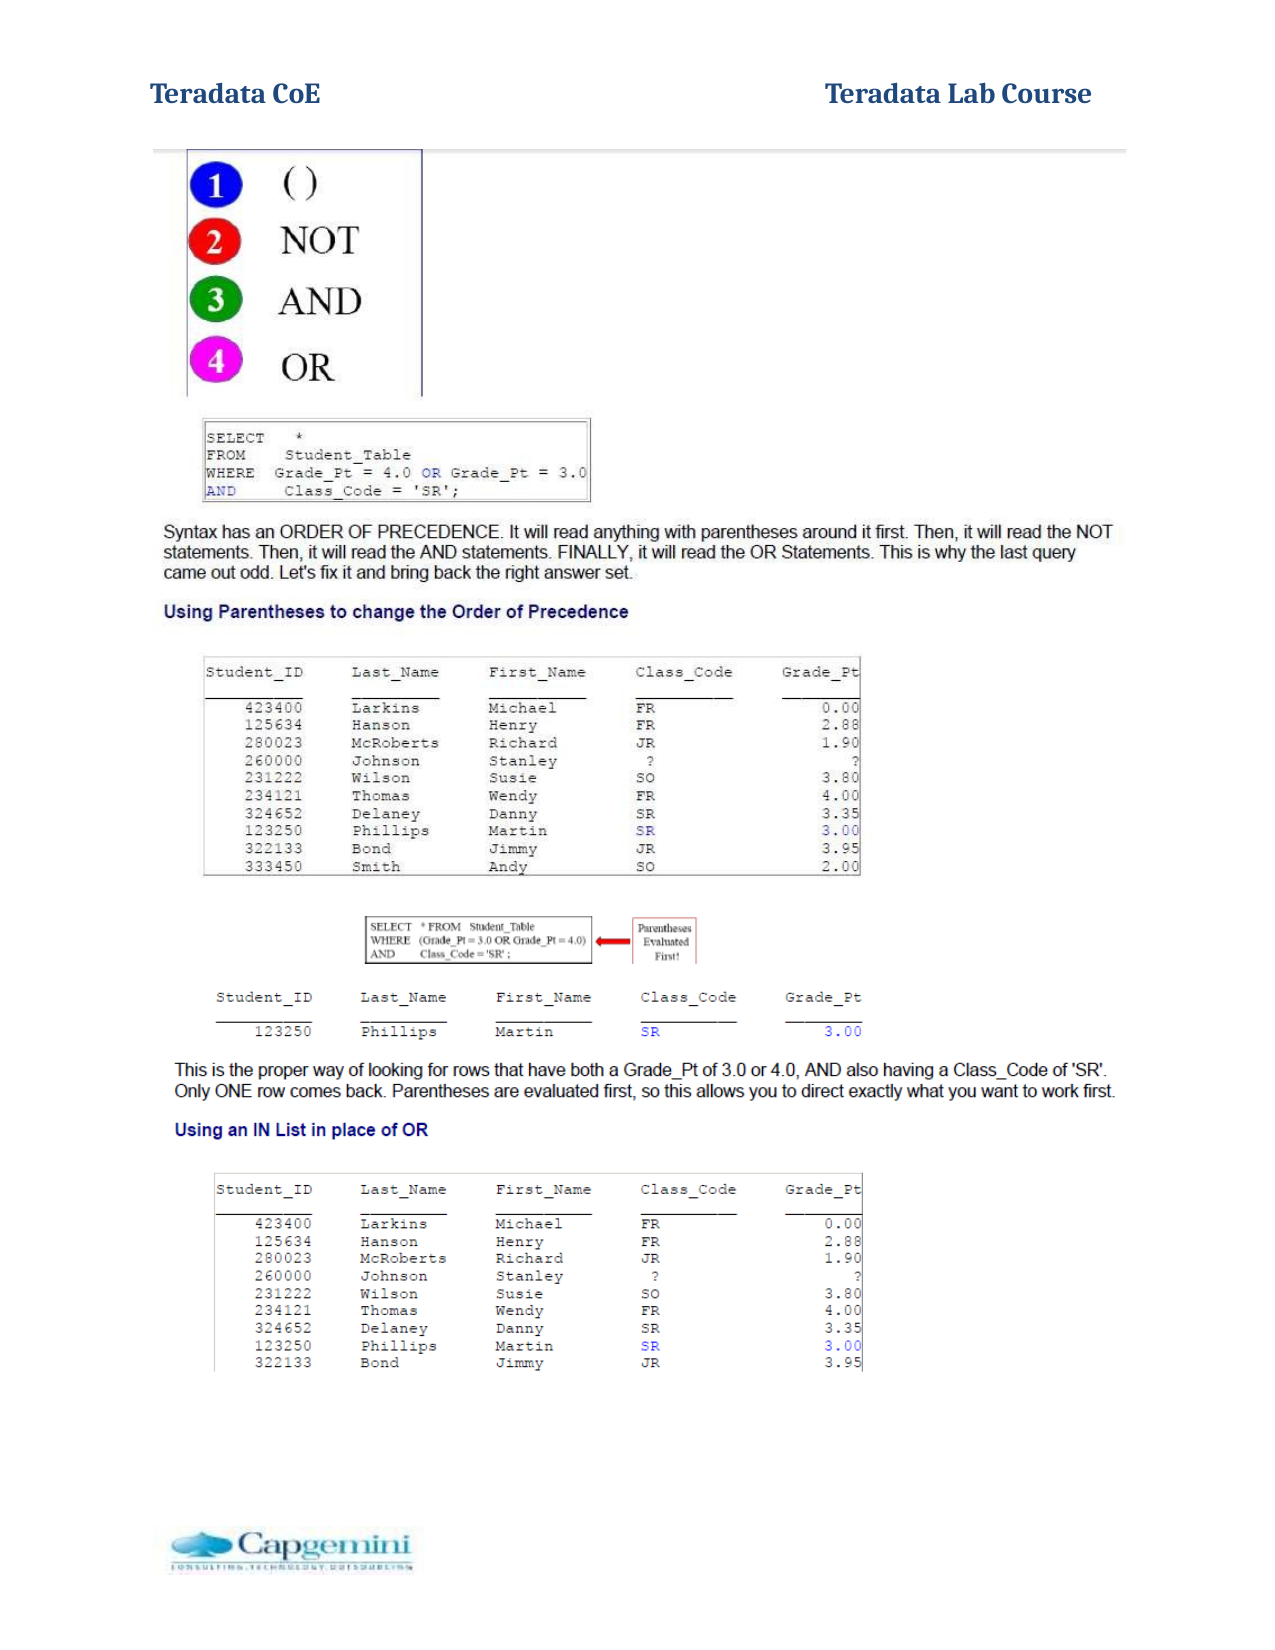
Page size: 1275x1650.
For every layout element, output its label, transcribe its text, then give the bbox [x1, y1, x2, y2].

text_box Teradata CoE [147, 76, 336, 111]
text_box [153, 149, 1127, 879]
text_box [153, 904, 1127, 1405]
text_box Teradata Lab Course [823, 76, 1109, 111]
text_box [153, 1526, 425, 1575]
